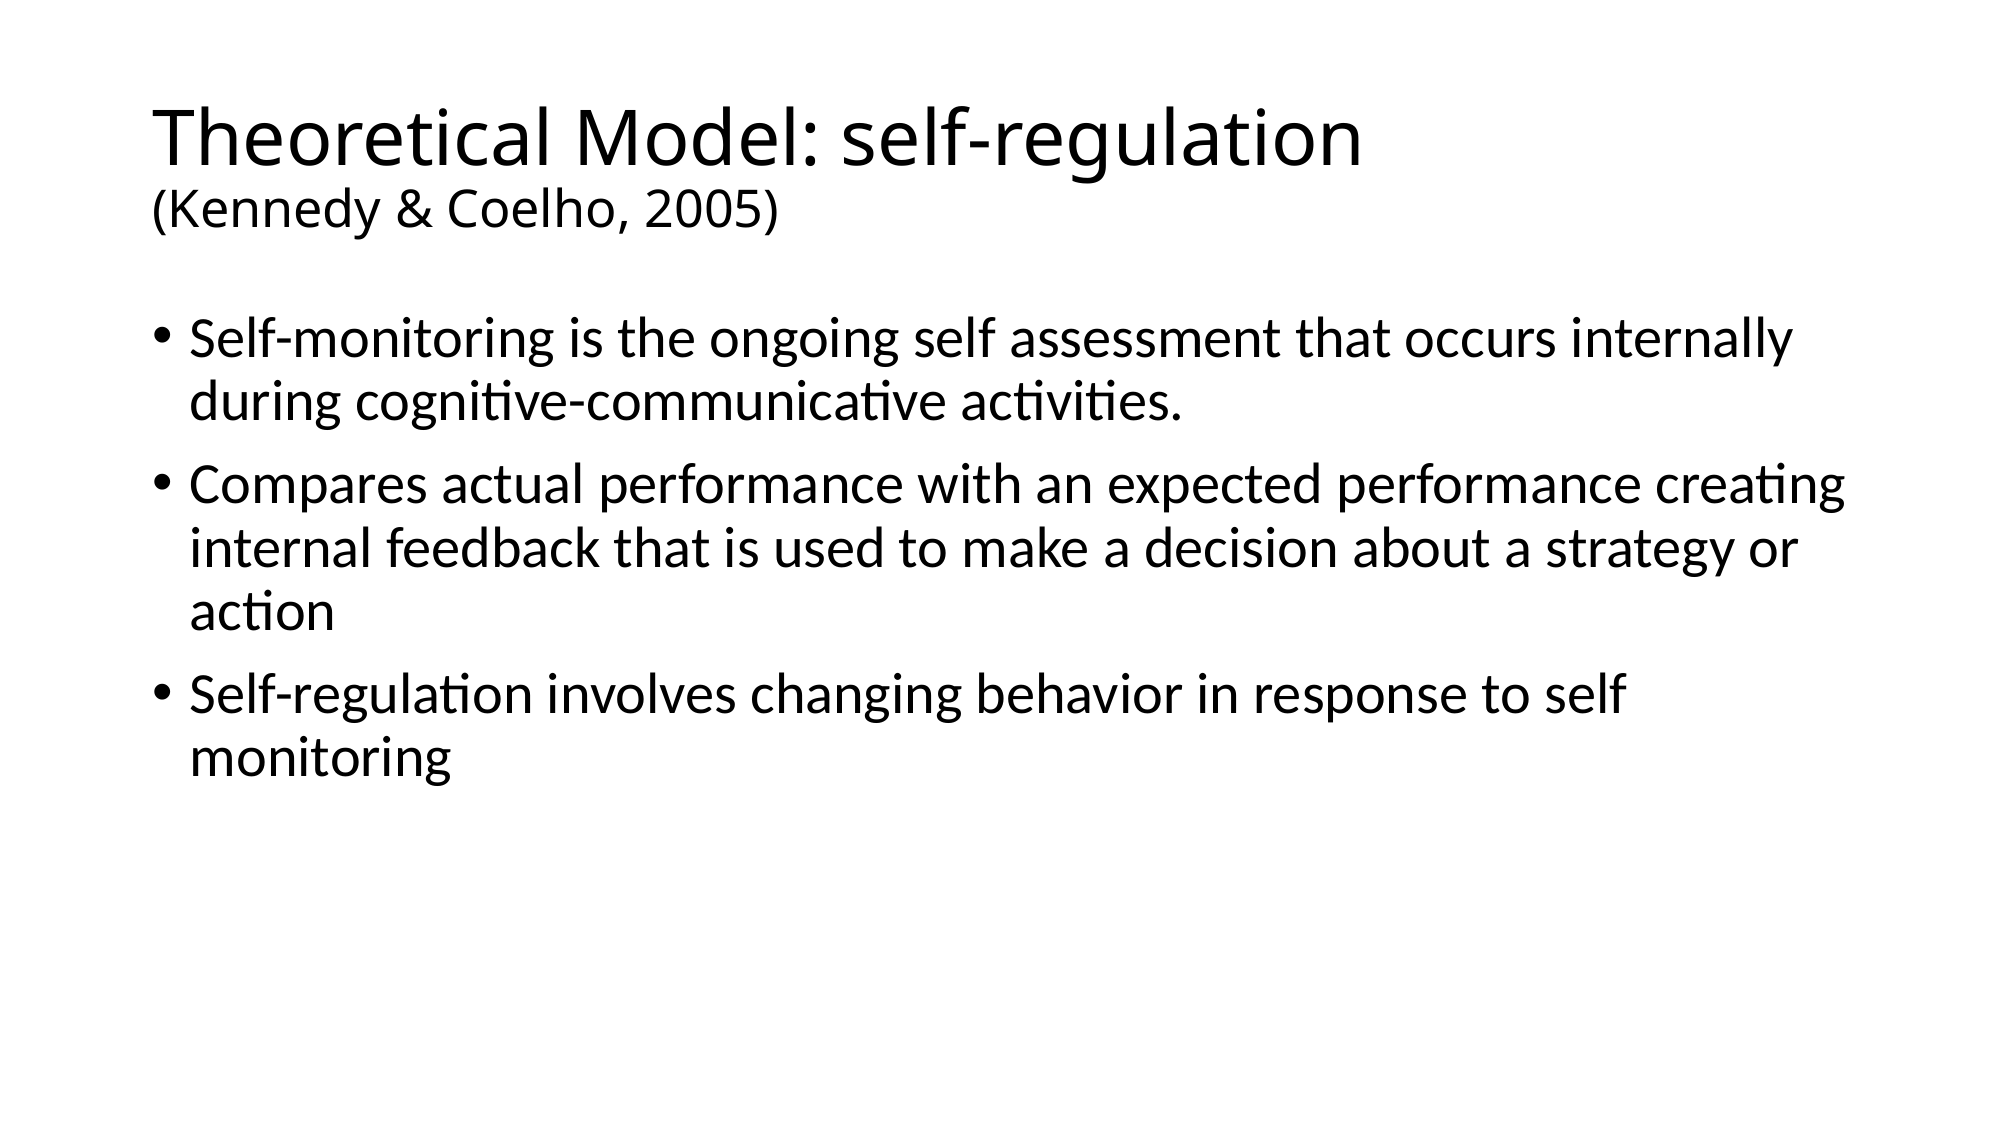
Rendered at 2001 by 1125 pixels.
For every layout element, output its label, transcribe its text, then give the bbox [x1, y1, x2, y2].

title Theoretical Model: self-regulation (Kennedy & Coelho, 2005) [137, 59, 1863, 278]
list Self-monitoring is the ongoing self assessment that occurs internally during cognitive-communicative activities. Compares actual performance with an expected performance creating internal feedback that is used to make a decision about a strategy or action Self-regulation involves changing behavior in response to self monitoring [137, 299, 1863, 1014]
